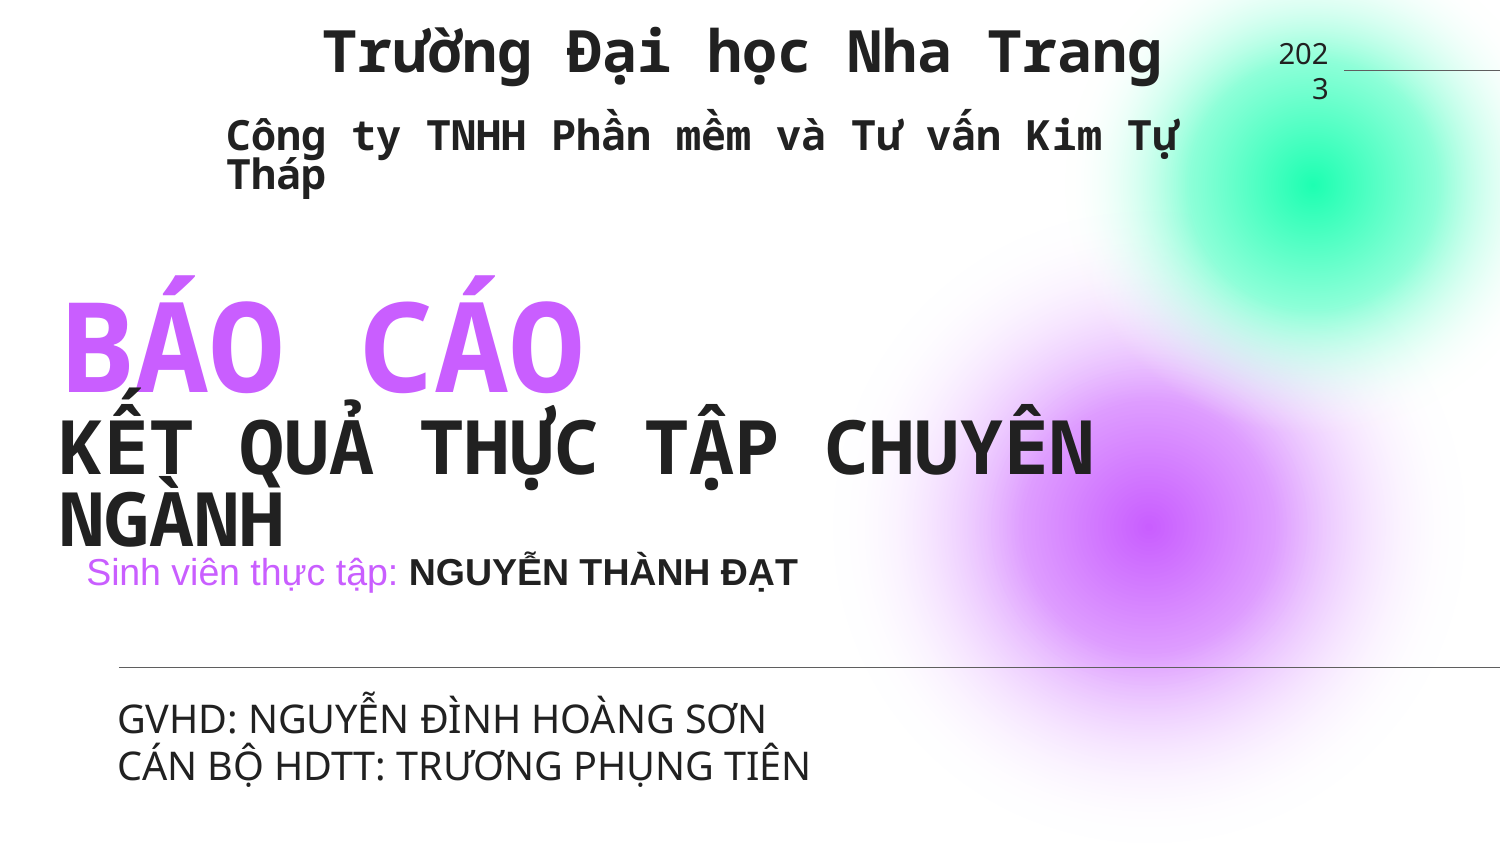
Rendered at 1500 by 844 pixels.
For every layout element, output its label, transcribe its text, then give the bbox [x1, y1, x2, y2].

text_box Trường Đại học Nha Trang [307, 19, 1193, 99]
text_box 2023 [1246, 41, 1344, 99]
text_box Sinh viên thực tập: NGUYỄN THÀNH ĐẠT [71, 540, 905, 601]
title BÁO CÁO KẾT QUẢ THỰC TẬP CHUYÊN NGÀNH [59, 281, 1216, 602]
text_box Công ty TNHH Phần mềm và Tư vấn Kim Tự Tháp [211, 103, 1216, 198]
subtitle GVHD: NGUYỄN ĐÌNH HOÀNG SƠN CÁN BỘ HDTT: TRƯƠNG PHỤNG TIÊN [116, 678, 890, 802]
